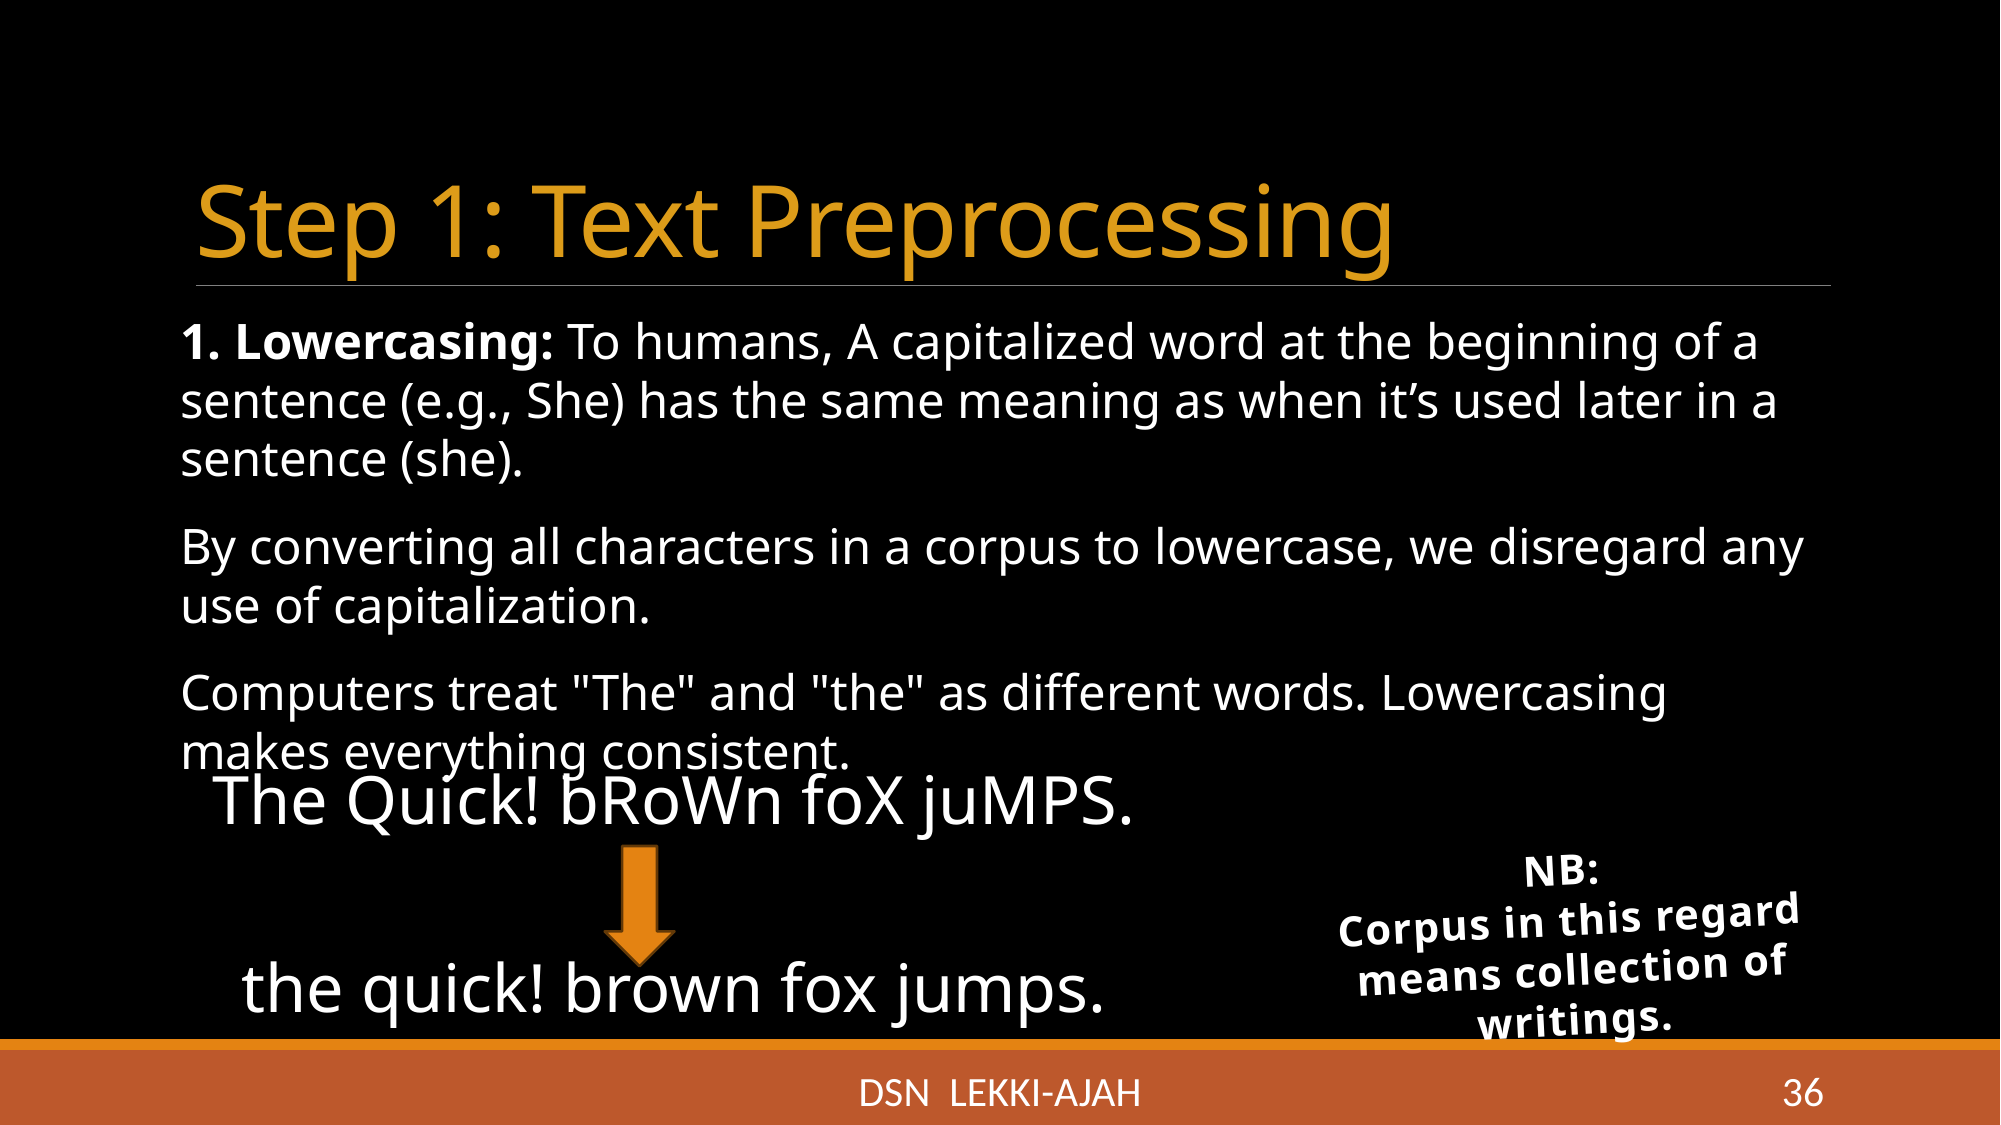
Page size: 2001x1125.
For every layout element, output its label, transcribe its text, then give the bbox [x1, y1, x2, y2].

text_box The Quick! bRoWn foX juMPS. the quick! brown fox jumps. [154, 750, 1195, 1060]
title Step 1: Text Preprocessing [180, 47, 1830, 285]
text_box NB: Corpus in this regard means collection of writings. [1252, 819, 1890, 1067]
footer DSN LEKKI-AJAH [604, 1059, 1396, 1120]
text_box [603, 844, 676, 968]
slide_number 36 [1624, 1059, 1840, 1120]
list 1. Lowercasing: To humans, A capitalized word at the beginning of a sentence (e.g., She) has the same meaning as when it’s used later in a sentence (she). By converting all characters in a corpus to lowercase, we disregard any use of capitalization. Computers treat "The" and "the" as different words. Lowercasing makes everything consistent. [180, 302, 1830, 789]
